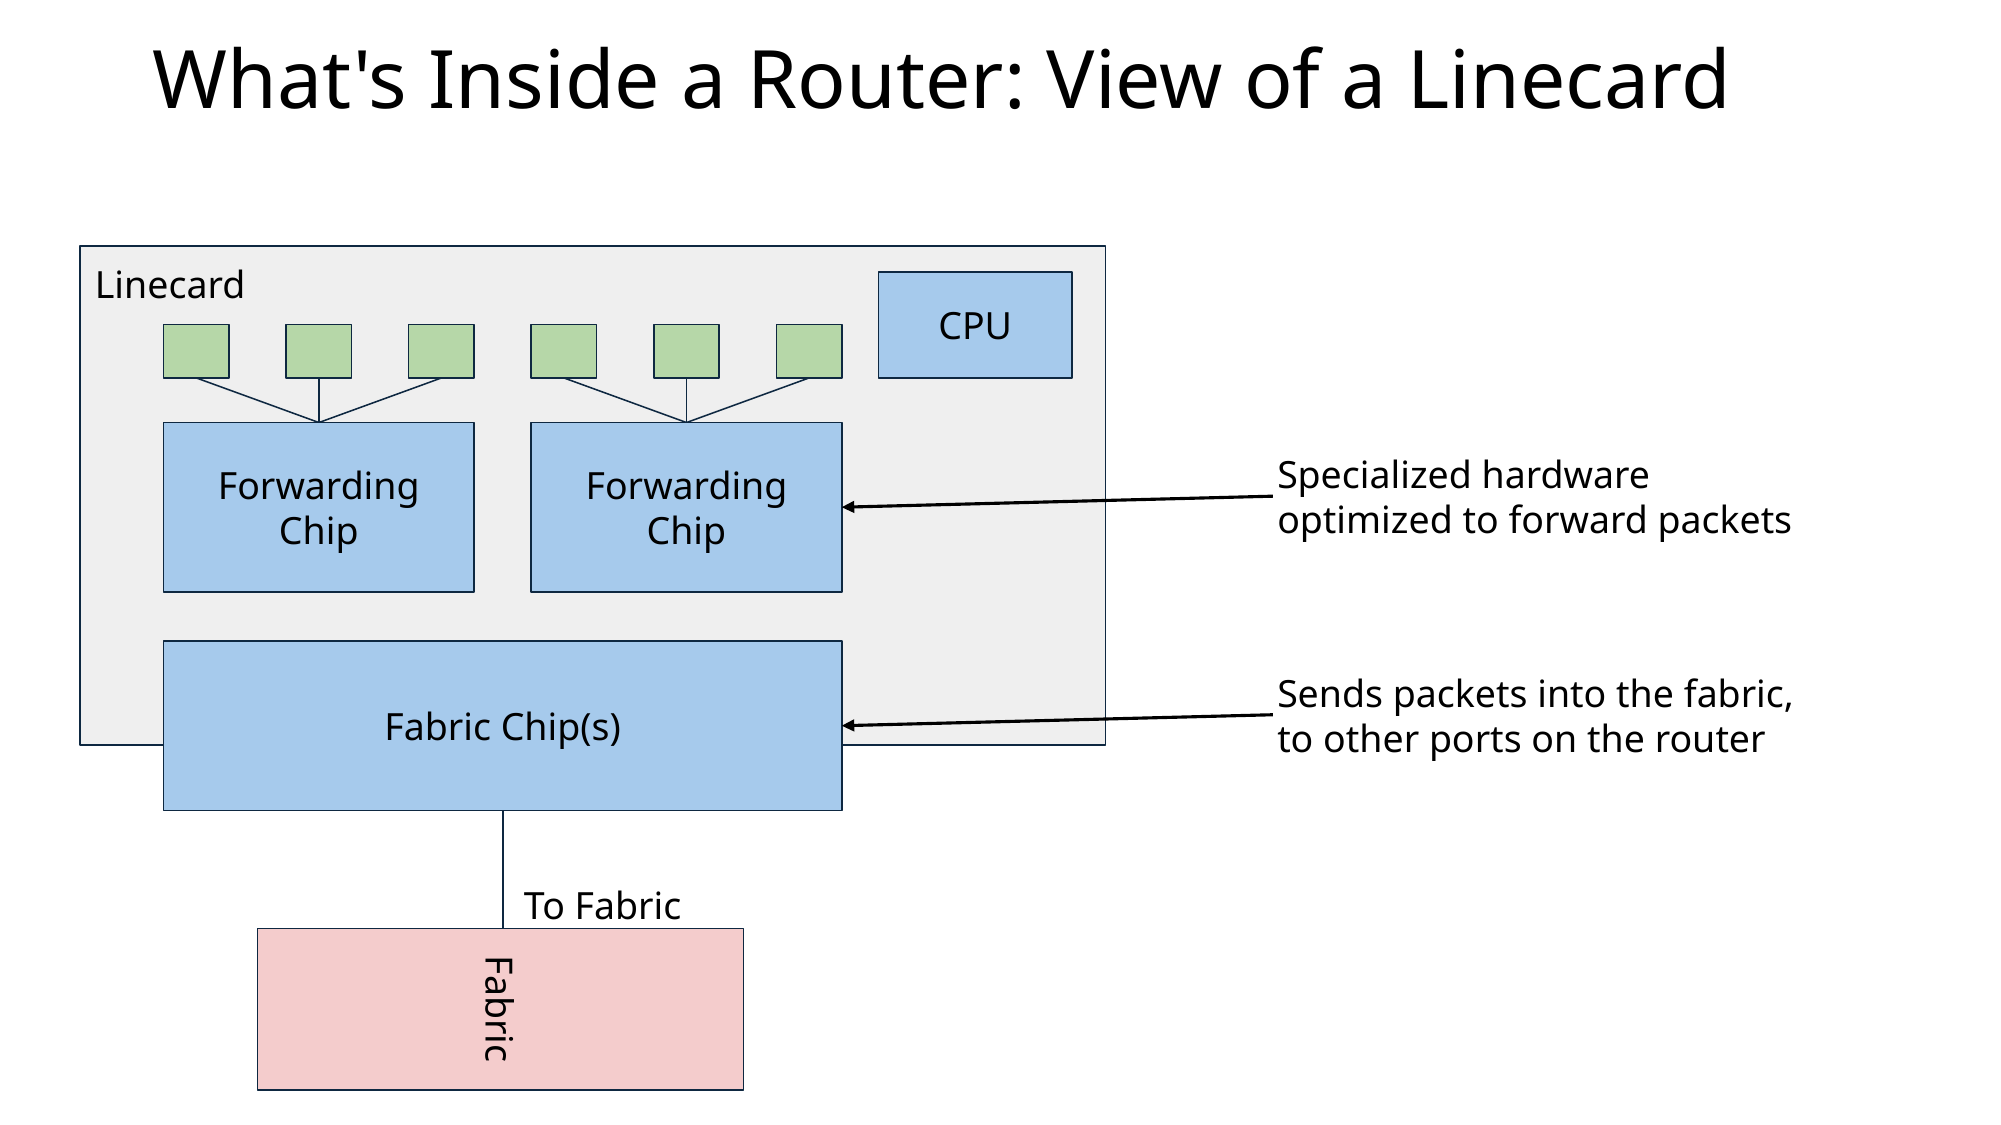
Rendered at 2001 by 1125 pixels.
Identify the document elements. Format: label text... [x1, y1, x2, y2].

title What's Inside a Router: View of a Linecard [137, 21, 1863, 144]
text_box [79, 245, 1106, 930]
text_box Sends packets into the fabric, to other ports on the router [1272, 665, 1818, 765]
text_box Specialized hardware optimized to forward packets [1272, 446, 1818, 546]
text_box Fabric [257, 930, 744, 1090]
